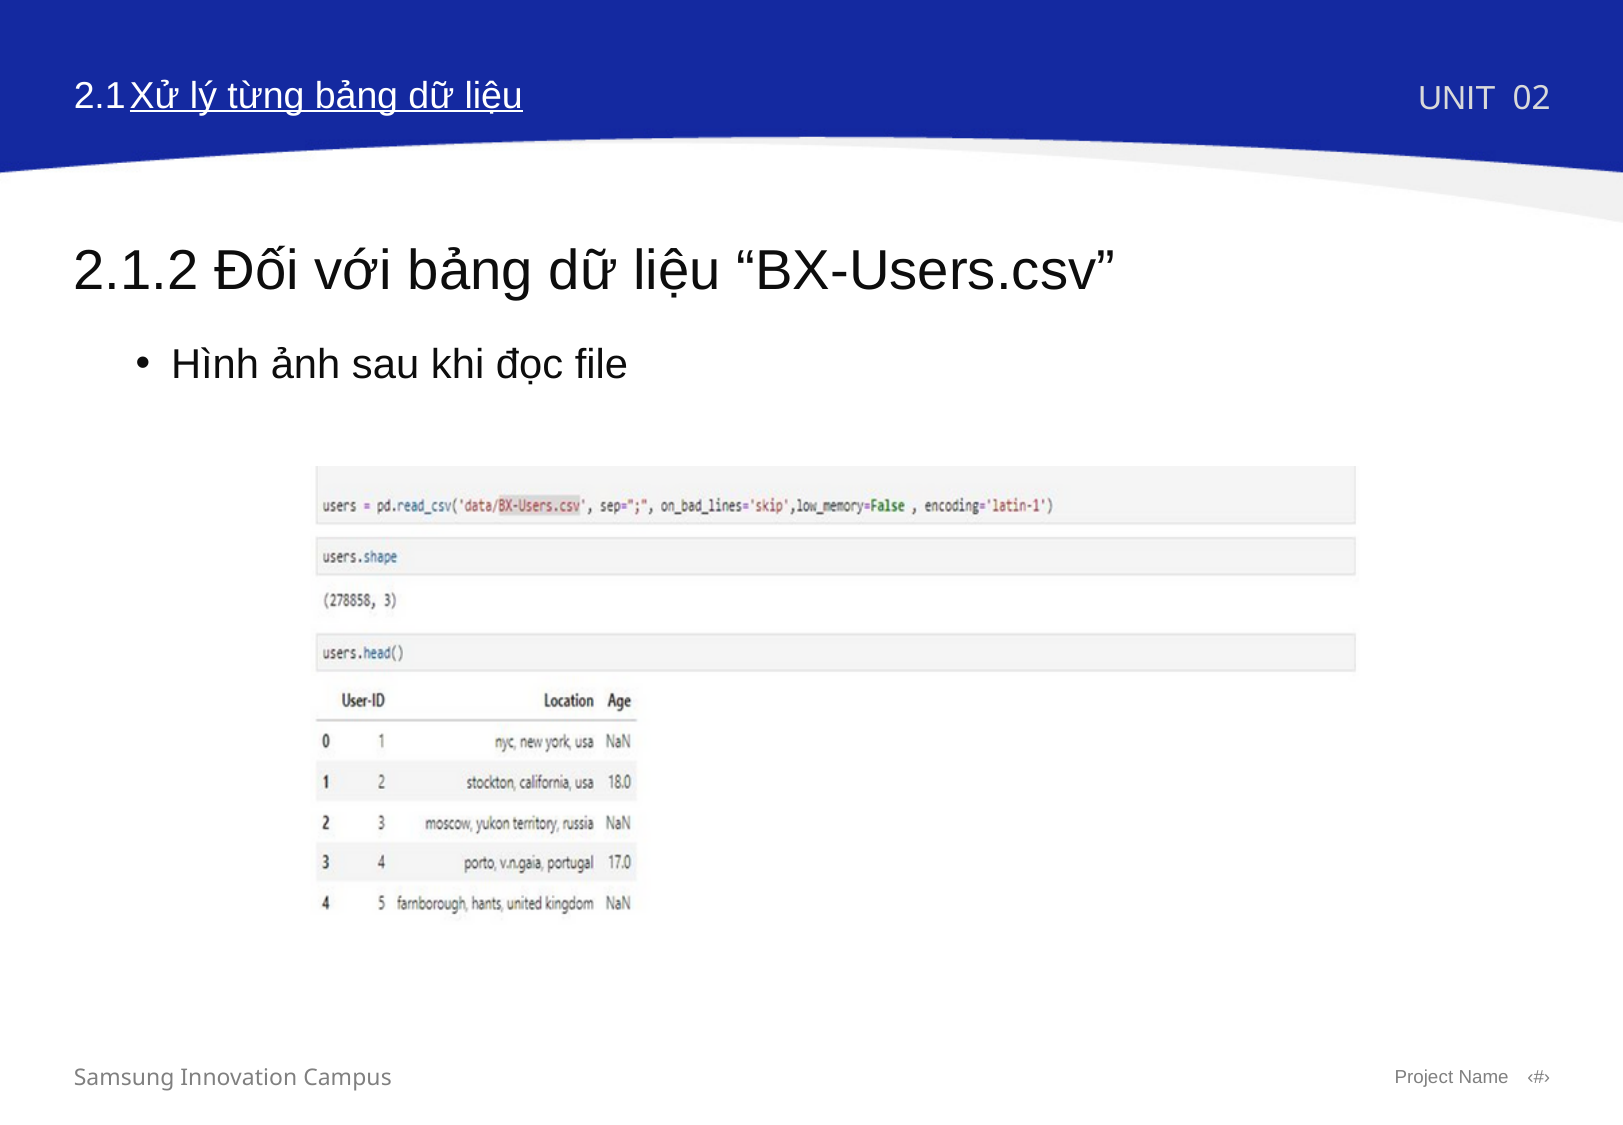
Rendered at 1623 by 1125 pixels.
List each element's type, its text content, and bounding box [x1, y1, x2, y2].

text_box UNIT [1418, 75, 1523, 116]
text_box Xử lý từng bảng dữ liệu [129, 70, 1252, 116]
text_box Project Name [1123, 1064, 1509, 1087]
text_box 2.1 [73, 70, 127, 116]
text_box 2.1.2 Đối với bảng dữ liệu “BX-Users.csv” [73, 233, 1475, 301]
text_box 02 [1523, 75, 1551, 116]
text_box ‹#› [1509, 1064, 1551, 1087]
text_box [0, 0, 1623, 1125]
text_box Samsung Innovation Campus [73, 1062, 548, 1091]
text_box [310, 466, 1360, 937]
text_box Hình ảnh sau khi đọc file [100, 336, 775, 488]
